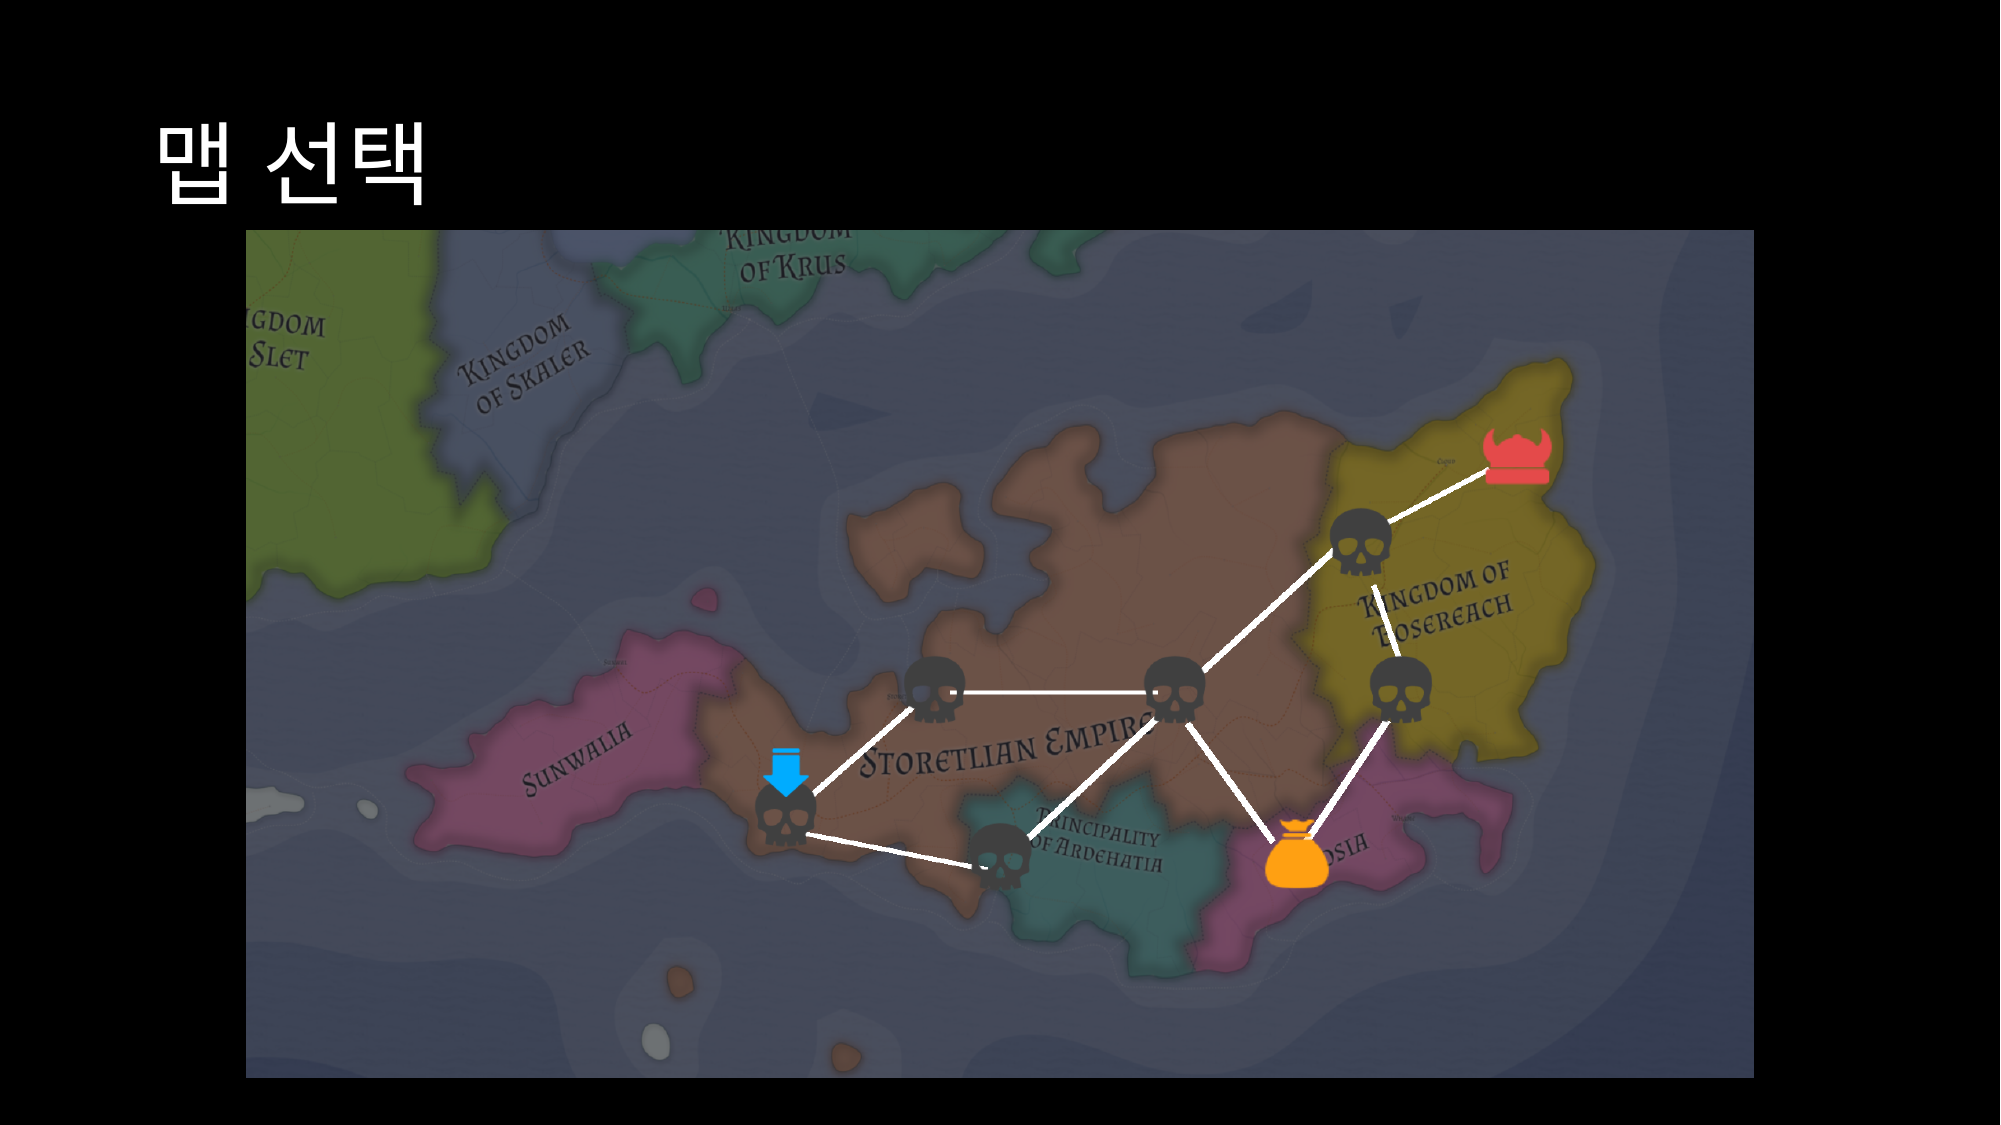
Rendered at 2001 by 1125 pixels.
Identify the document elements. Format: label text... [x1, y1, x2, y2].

picture [246, 229, 1754, 1078]
title 맵 선택 [137, 59, 1863, 278]
